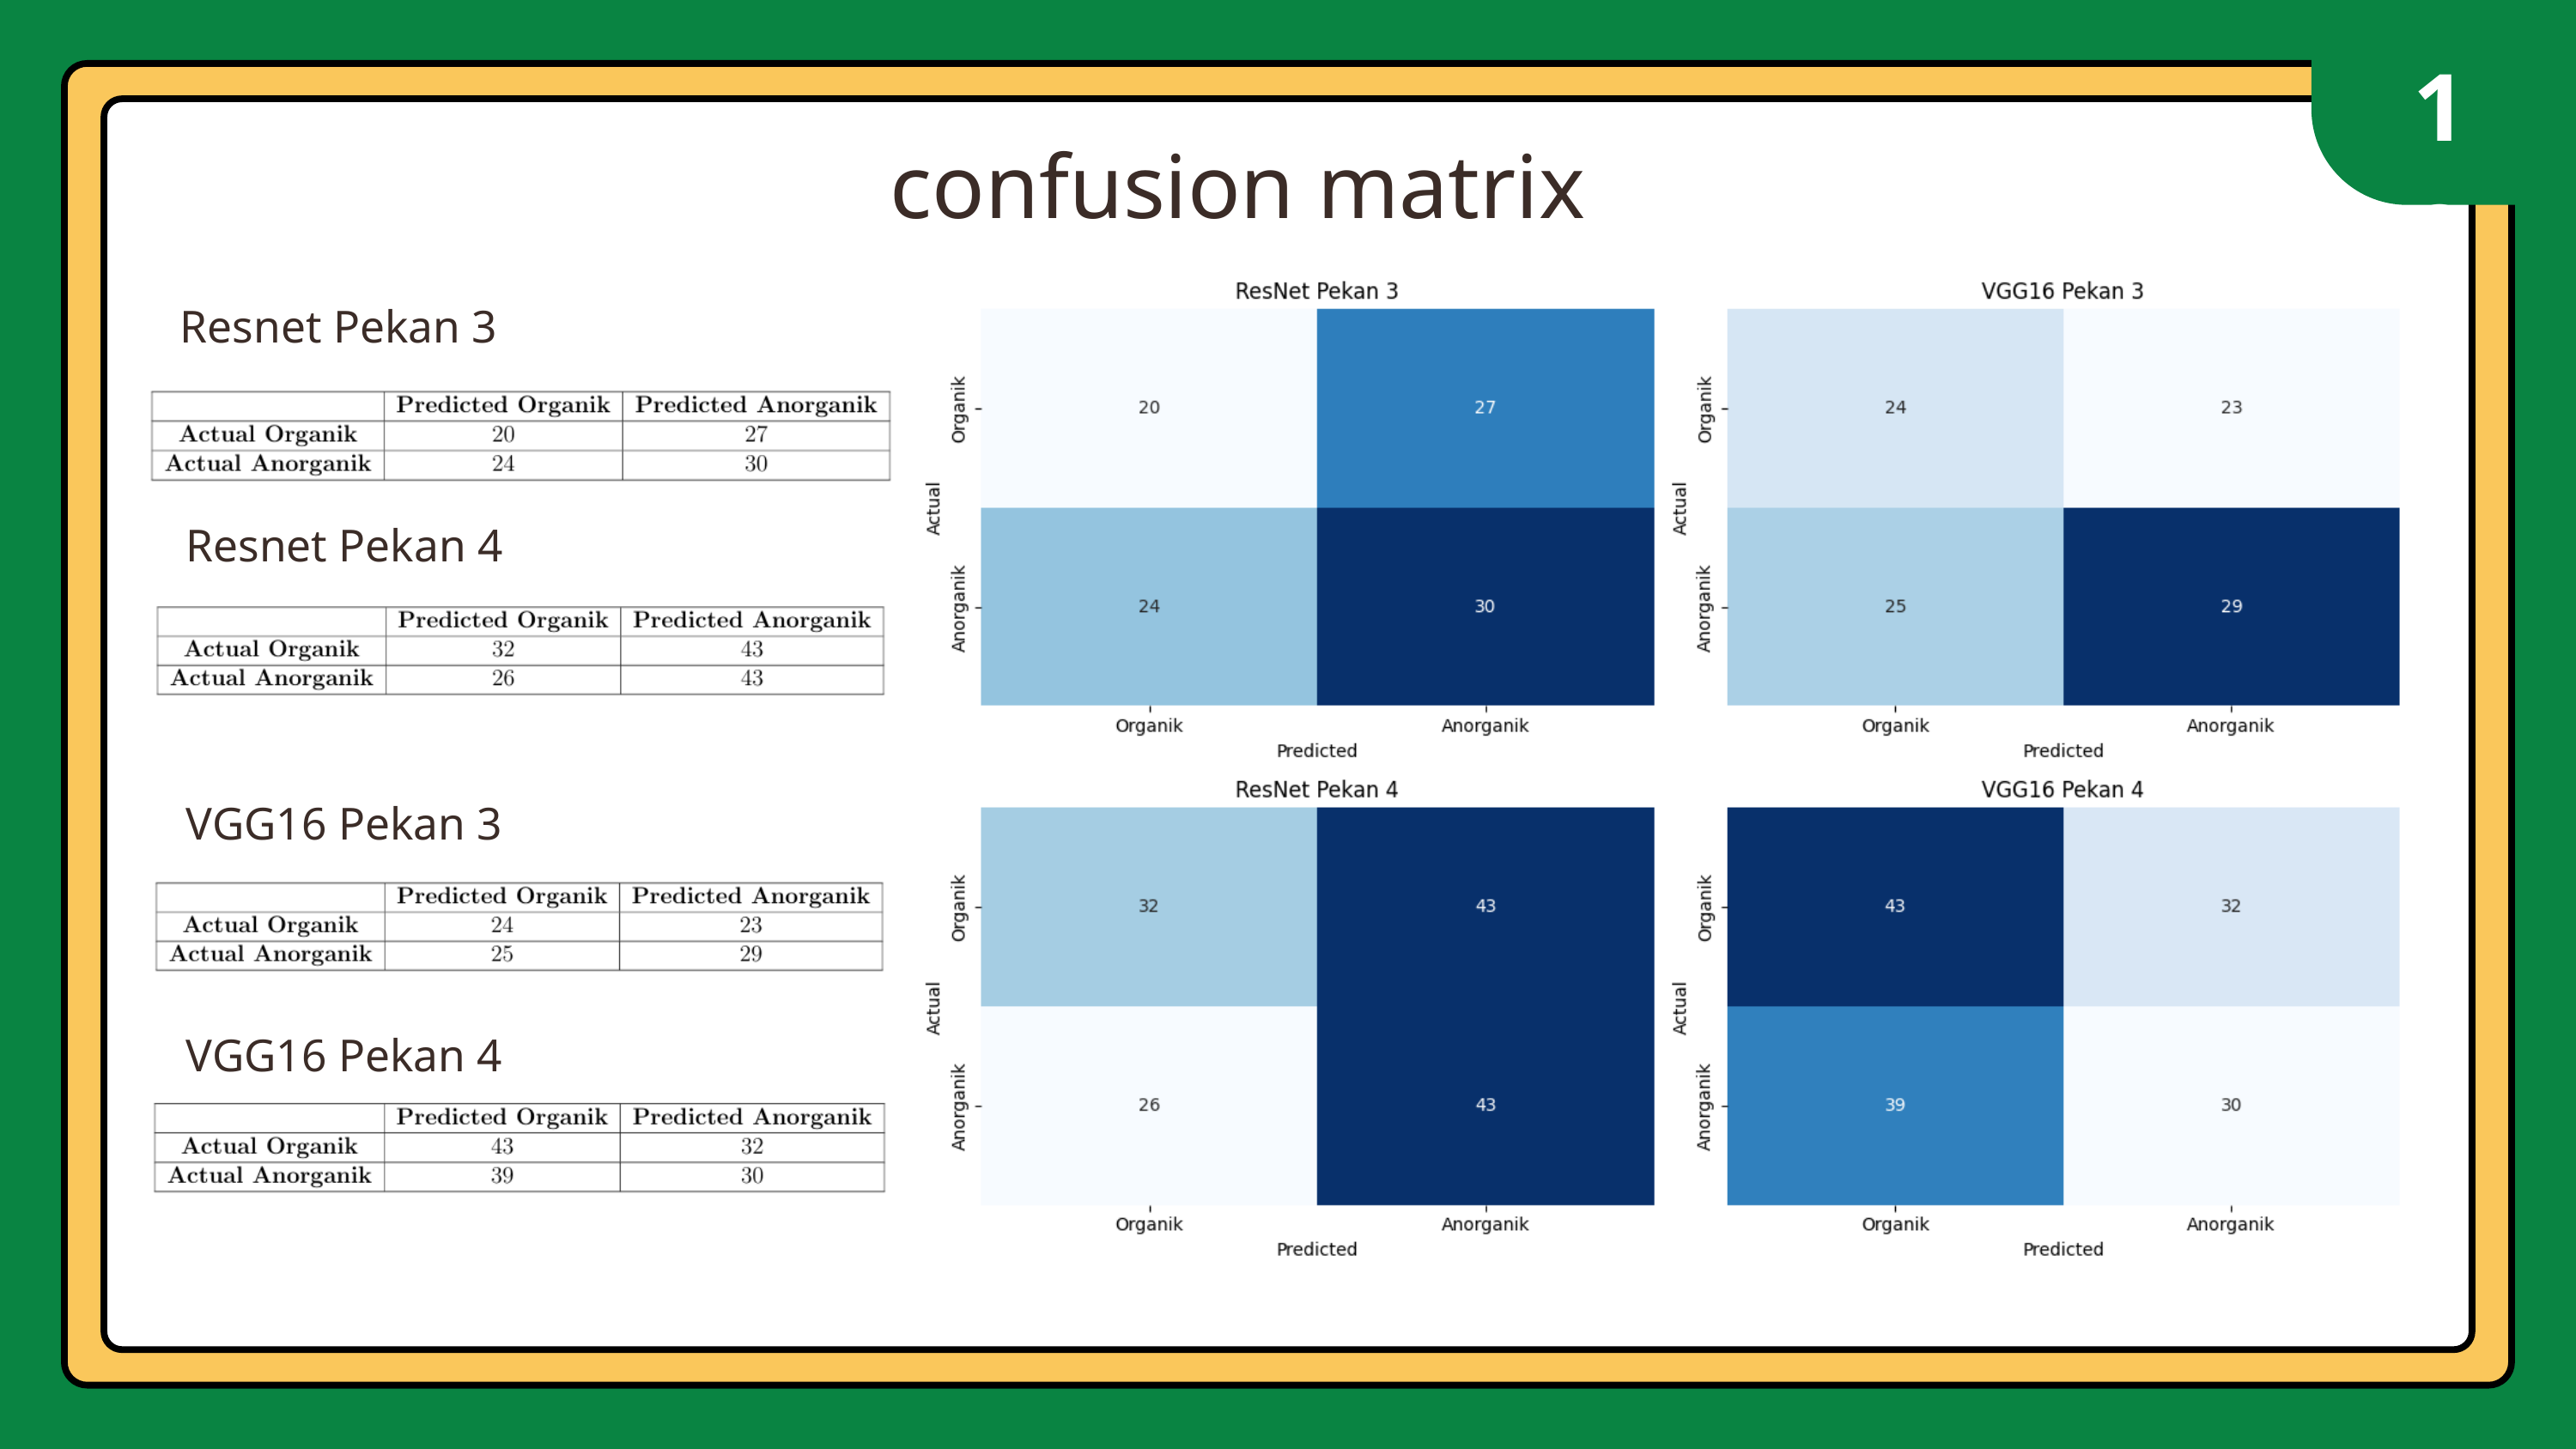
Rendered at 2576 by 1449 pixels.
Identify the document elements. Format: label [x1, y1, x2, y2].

text_box [2311, 0, 2576, 205]
text_box [64, 63, 2512, 1385]
text_box [103, 98, 2473, 1350]
